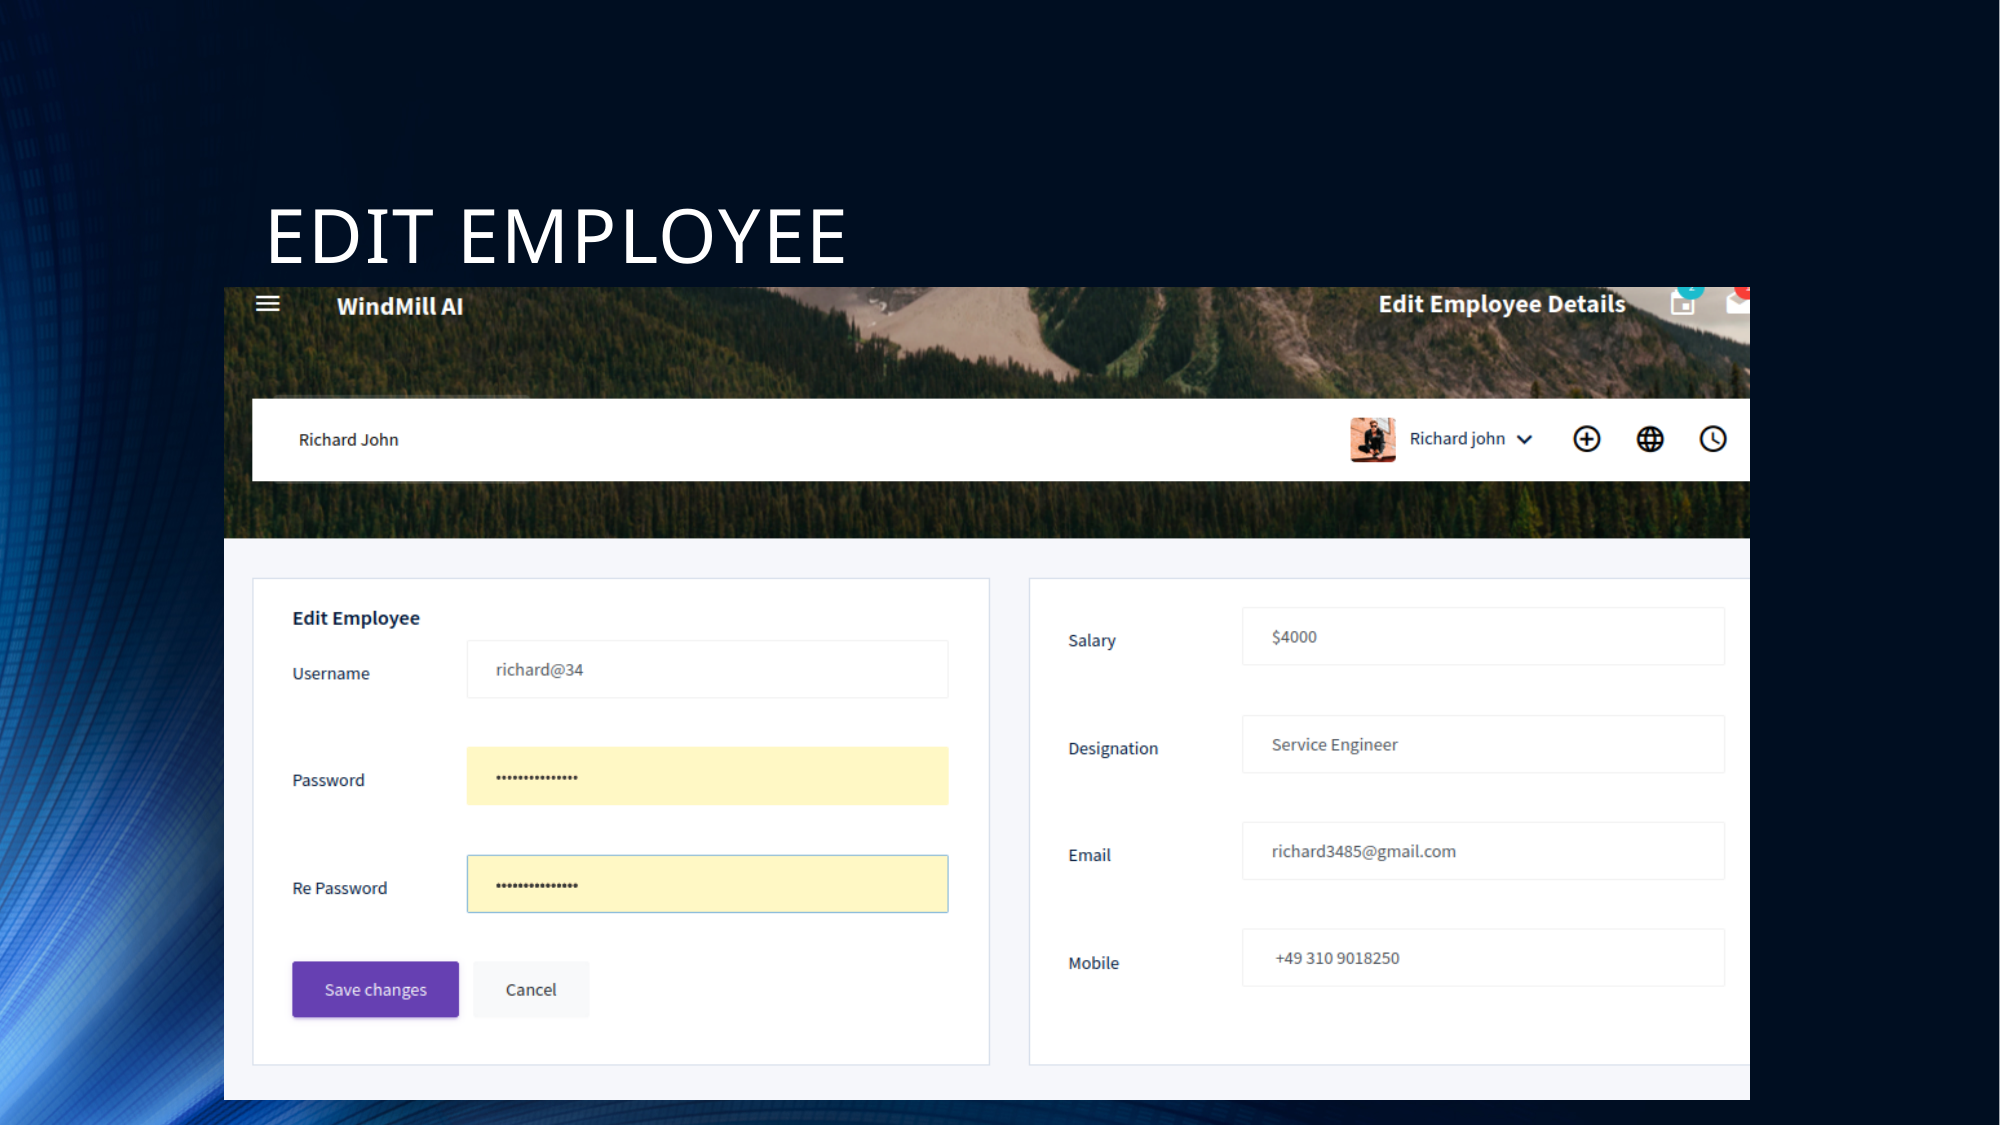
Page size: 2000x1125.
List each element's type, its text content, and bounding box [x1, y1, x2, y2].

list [224, 287, 1750, 1100]
picture [0, 0, 2000, 1125]
title EDIT EMPLOYEE [249, 62, 1750, 287]
